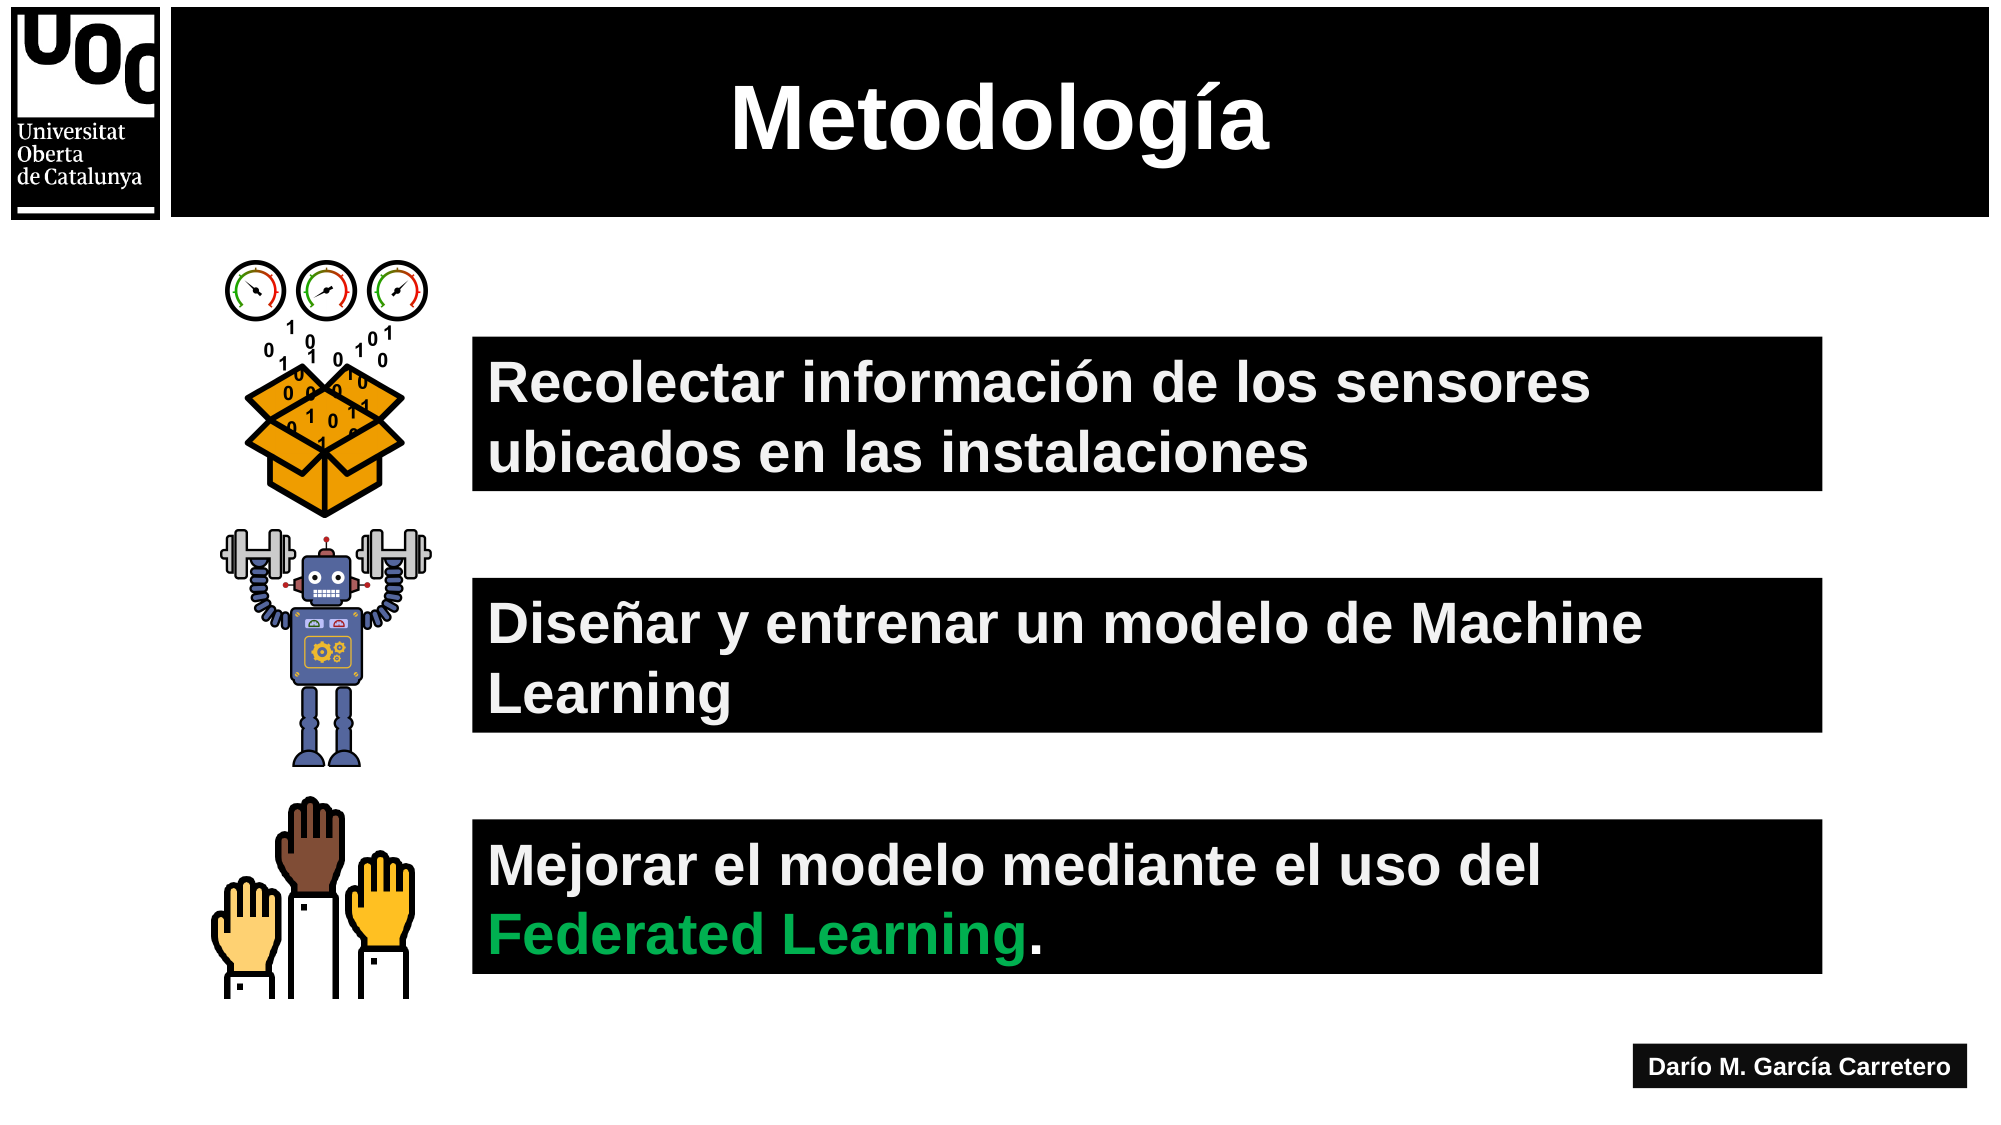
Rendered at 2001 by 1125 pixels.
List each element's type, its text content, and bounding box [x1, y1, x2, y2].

text_box Mejorar el modelo mediante el uso del Federated Learning. [472, 819, 1823, 974]
text_box Metodología [160, 50, 1908, 176]
picture [211, 796, 415, 999]
text_box Recolectar información de los sensores ubicados en las instalaciones [472, 336, 1823, 492]
text_box [171, 7, 1989, 217]
picture [224, 260, 428, 518]
text_box Diseñar y entrenar un modelo de Machine Learning [472, 577, 1823, 733]
picture [11, 7, 160, 220]
text_box Darío M. García Carretero [1632, 1043, 1968, 1089]
picture [220, 529, 432, 767]
